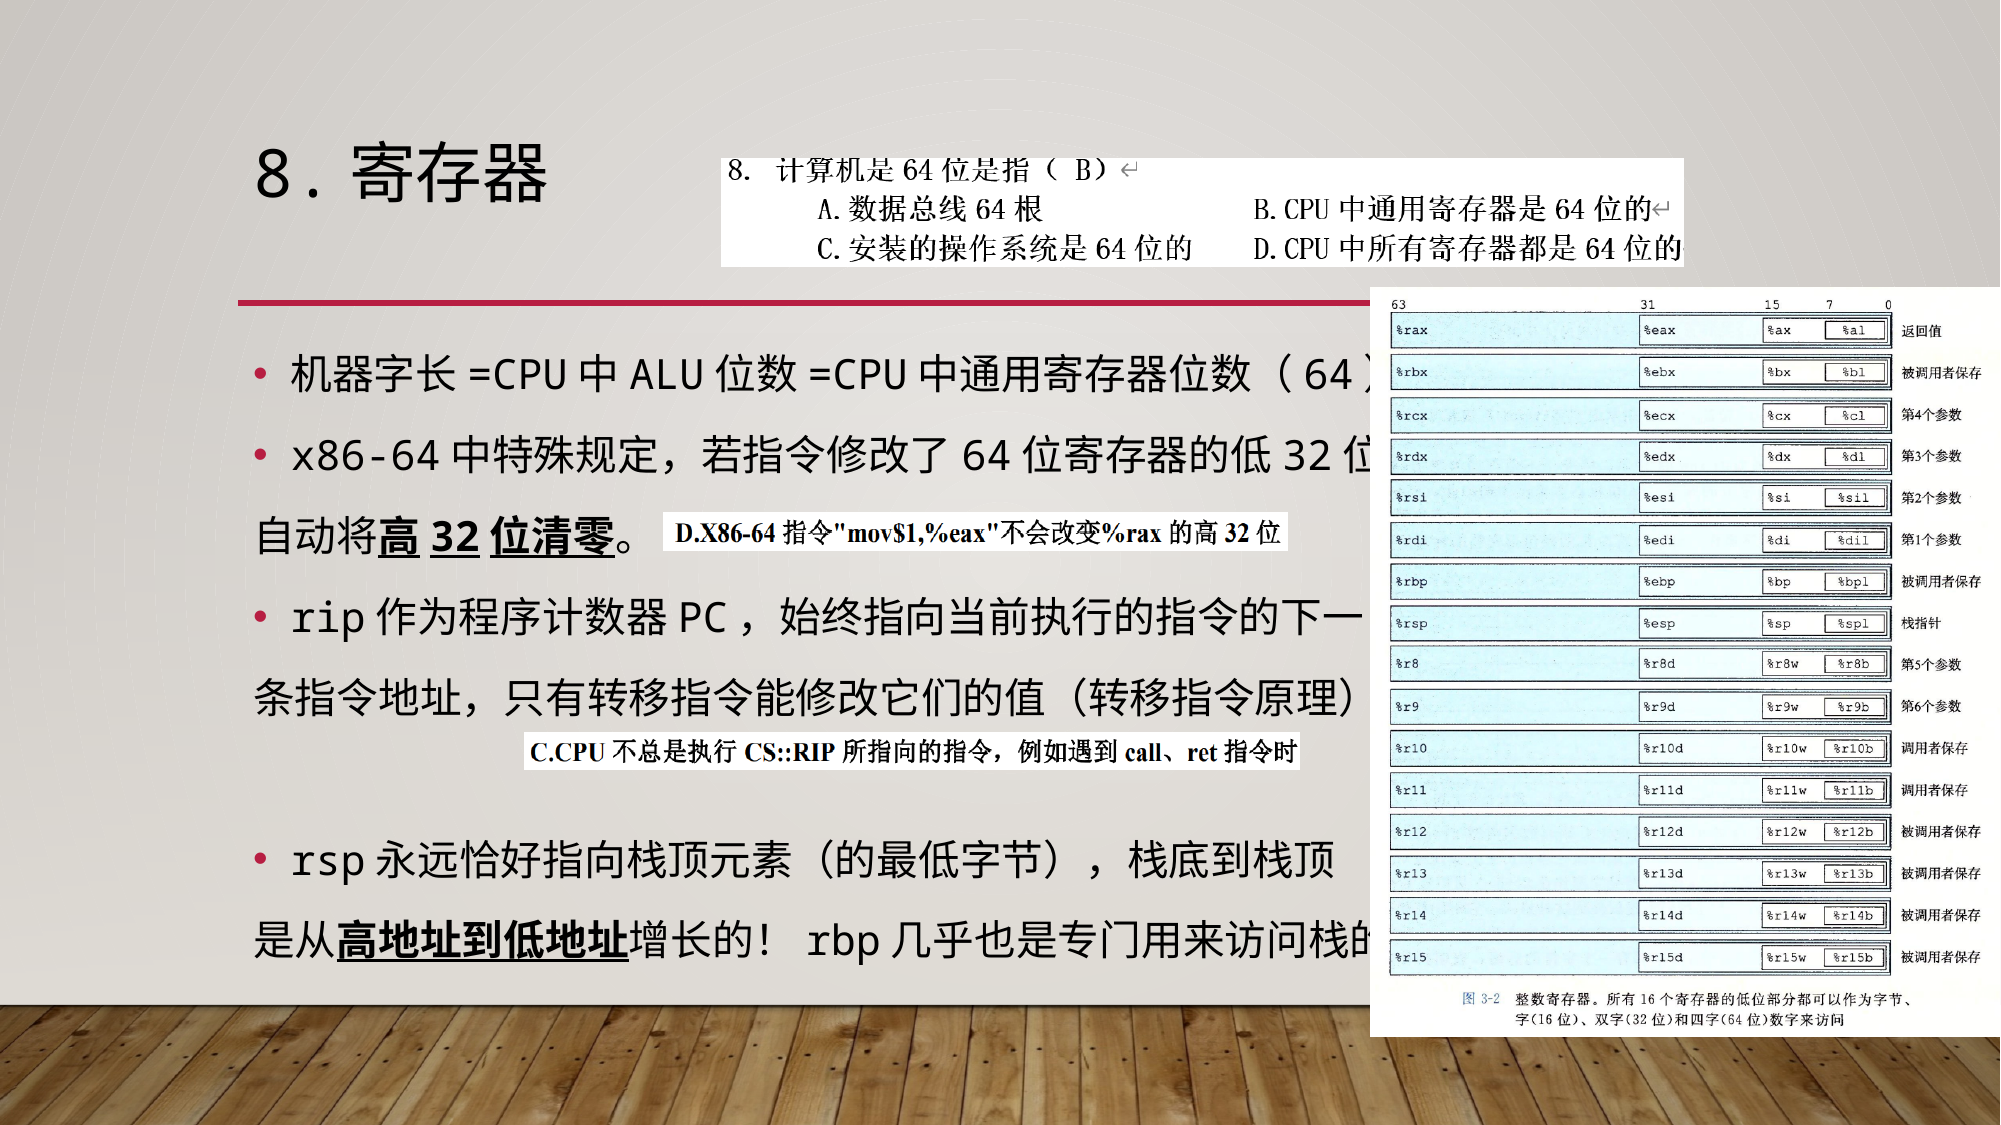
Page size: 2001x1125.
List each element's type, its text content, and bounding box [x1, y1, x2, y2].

picture [0, 287, 2000, 1125]
list 机器字长=CPU中ALU位数=CPU中通用寄存器位数（64） x86-64中特殊规定，若指令修改了64位寄存器的低32位， 自动将高32位清零。 rip作为程序计数器PC，始终指向当前执行的指令的下一 条指令地址，只有转移指令能修改它们的值（转移指令原理）。 rsp永远恰好指向栈顶元素（的最低字节），栈底到栈顶 是从高地址到低地址增长的！rbp几乎也是专门用来访问栈的 [238, 330, 1370, 993]
picture [524, 732, 1300, 771]
picture [663, 512, 1288, 551]
picture [721, 158, 1685, 267]
title 8.寄存器 [238, 131, 1814, 305]
